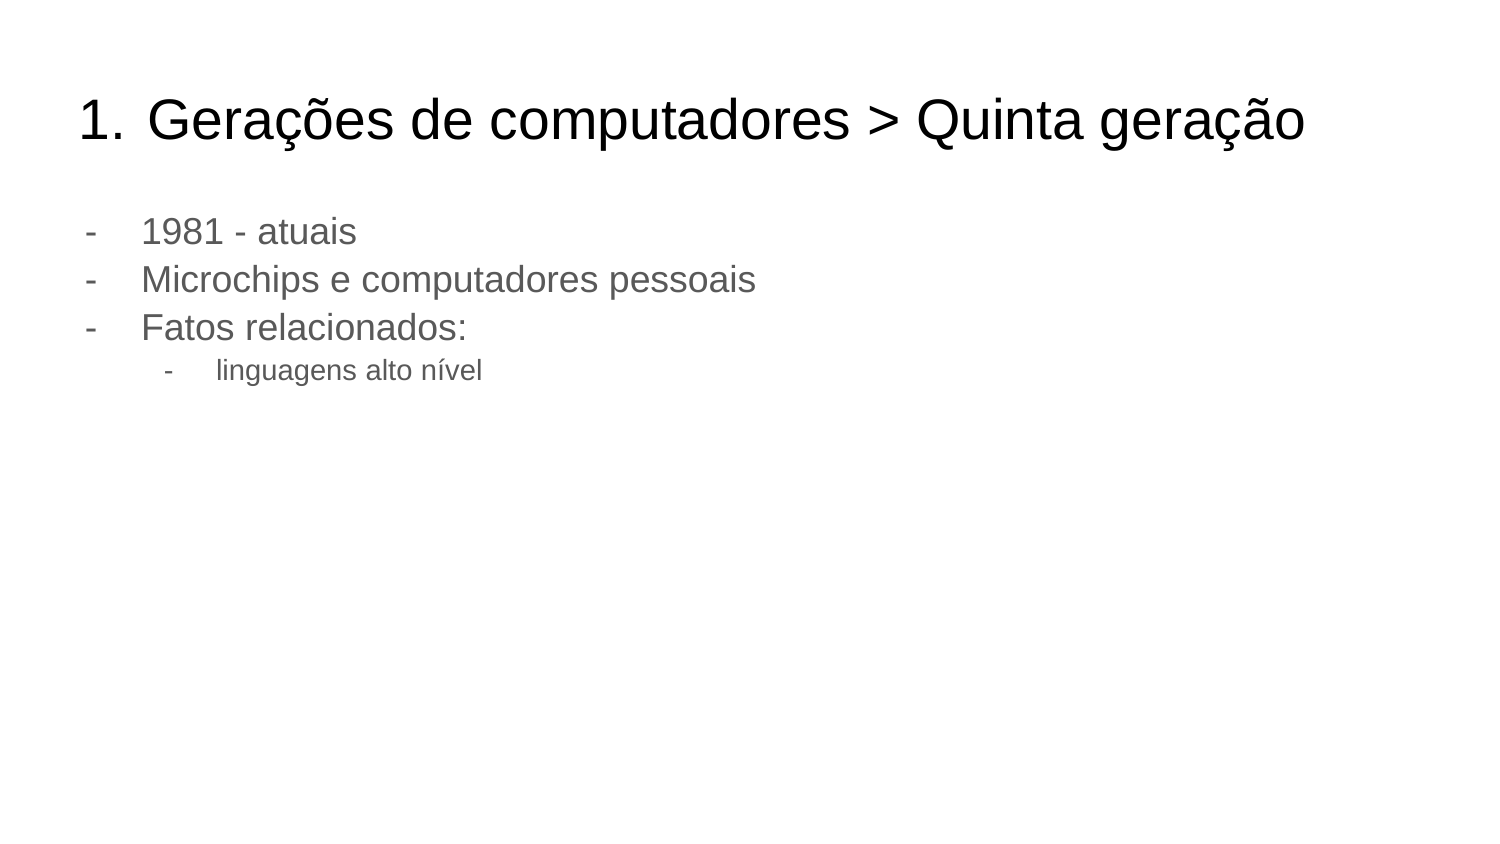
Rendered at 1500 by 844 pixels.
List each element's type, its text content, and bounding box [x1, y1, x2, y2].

title Gerações de computadores > Quinta geração [51, 72, 1449, 167]
list 1981 - atuais Microchips e computadores pessoais Fatos relacionados: linguagens alto nível [51, 189, 1379, 750]
